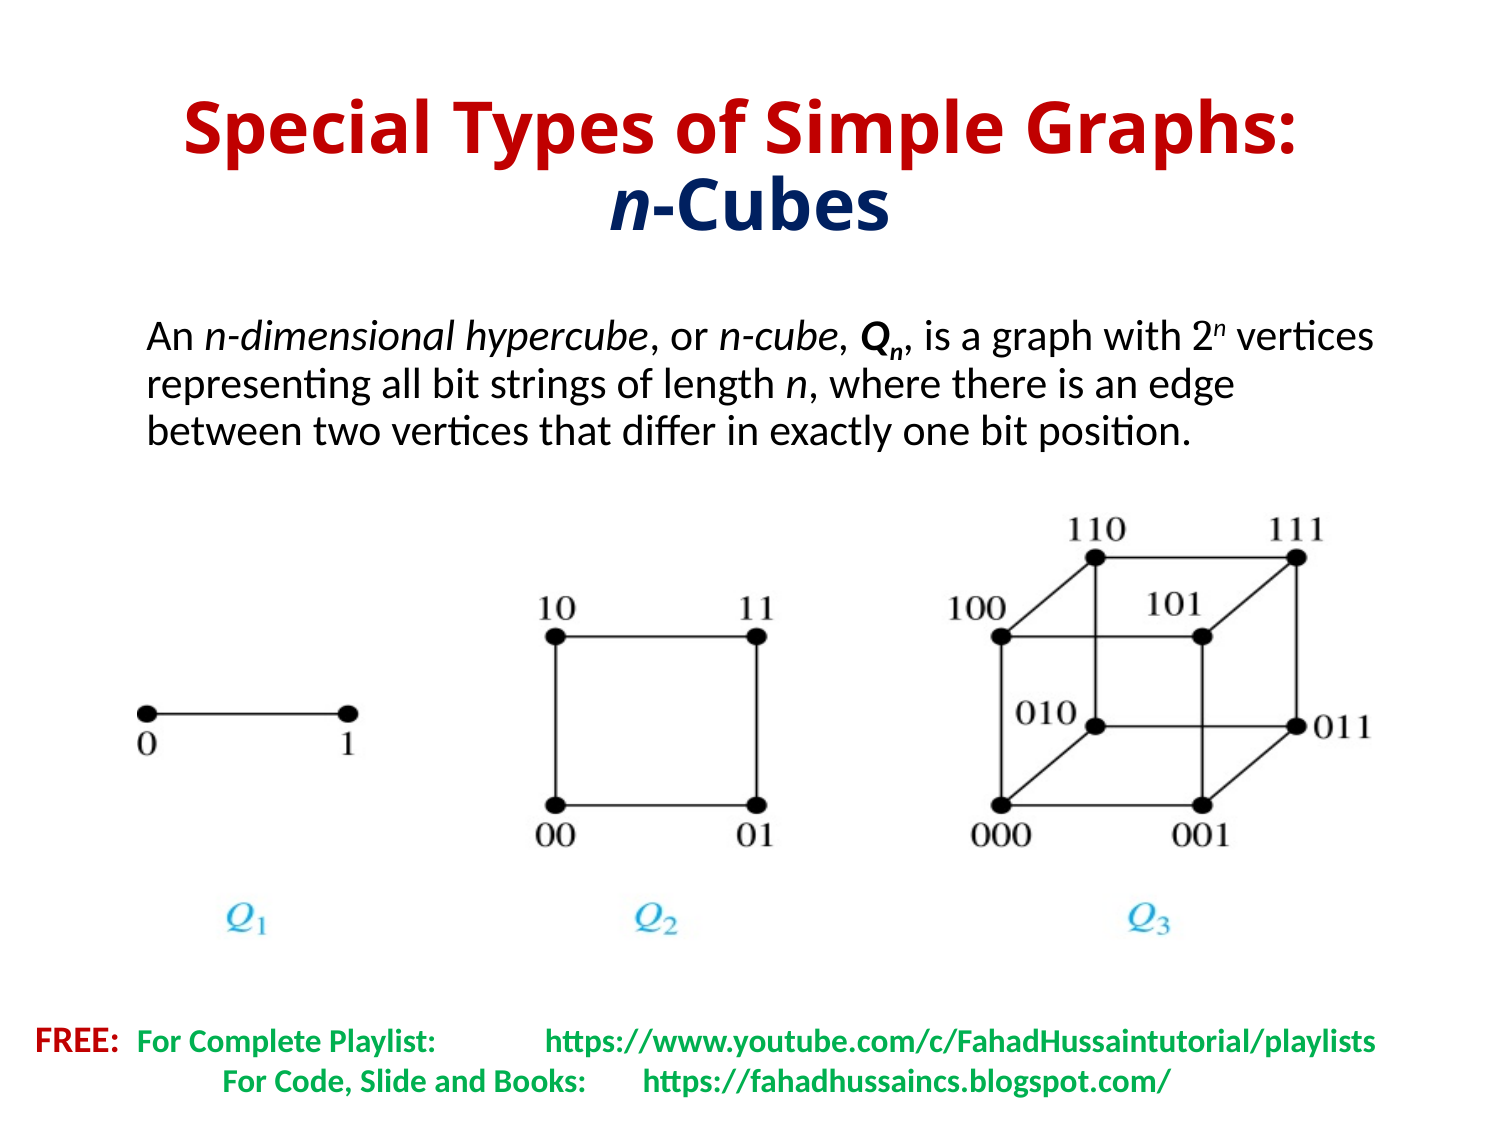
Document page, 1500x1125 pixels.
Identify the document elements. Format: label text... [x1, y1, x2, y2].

text_box [1212, 62, 1338, 123]
list An n-dimensional hypercube, or n-cube, Qn, is a graph with 2n vertices representing all bit strings of length n, where there is an edge between two vertices that differ in exactly one bit position. [103, 299, 1397, 1007]
picture [137, 512, 1375, 942]
text_box FREE: For Complete Playlist: https://www.youtube.com/c/FahadHussaintutorial/playlists For Code, Slide and Books: https://fahadhussaincs.blogspot.com/ [20, 1007, 1480, 1107]
title Special Types of Simple Graphs: n-Cubes [103, 59, 1397, 278]
